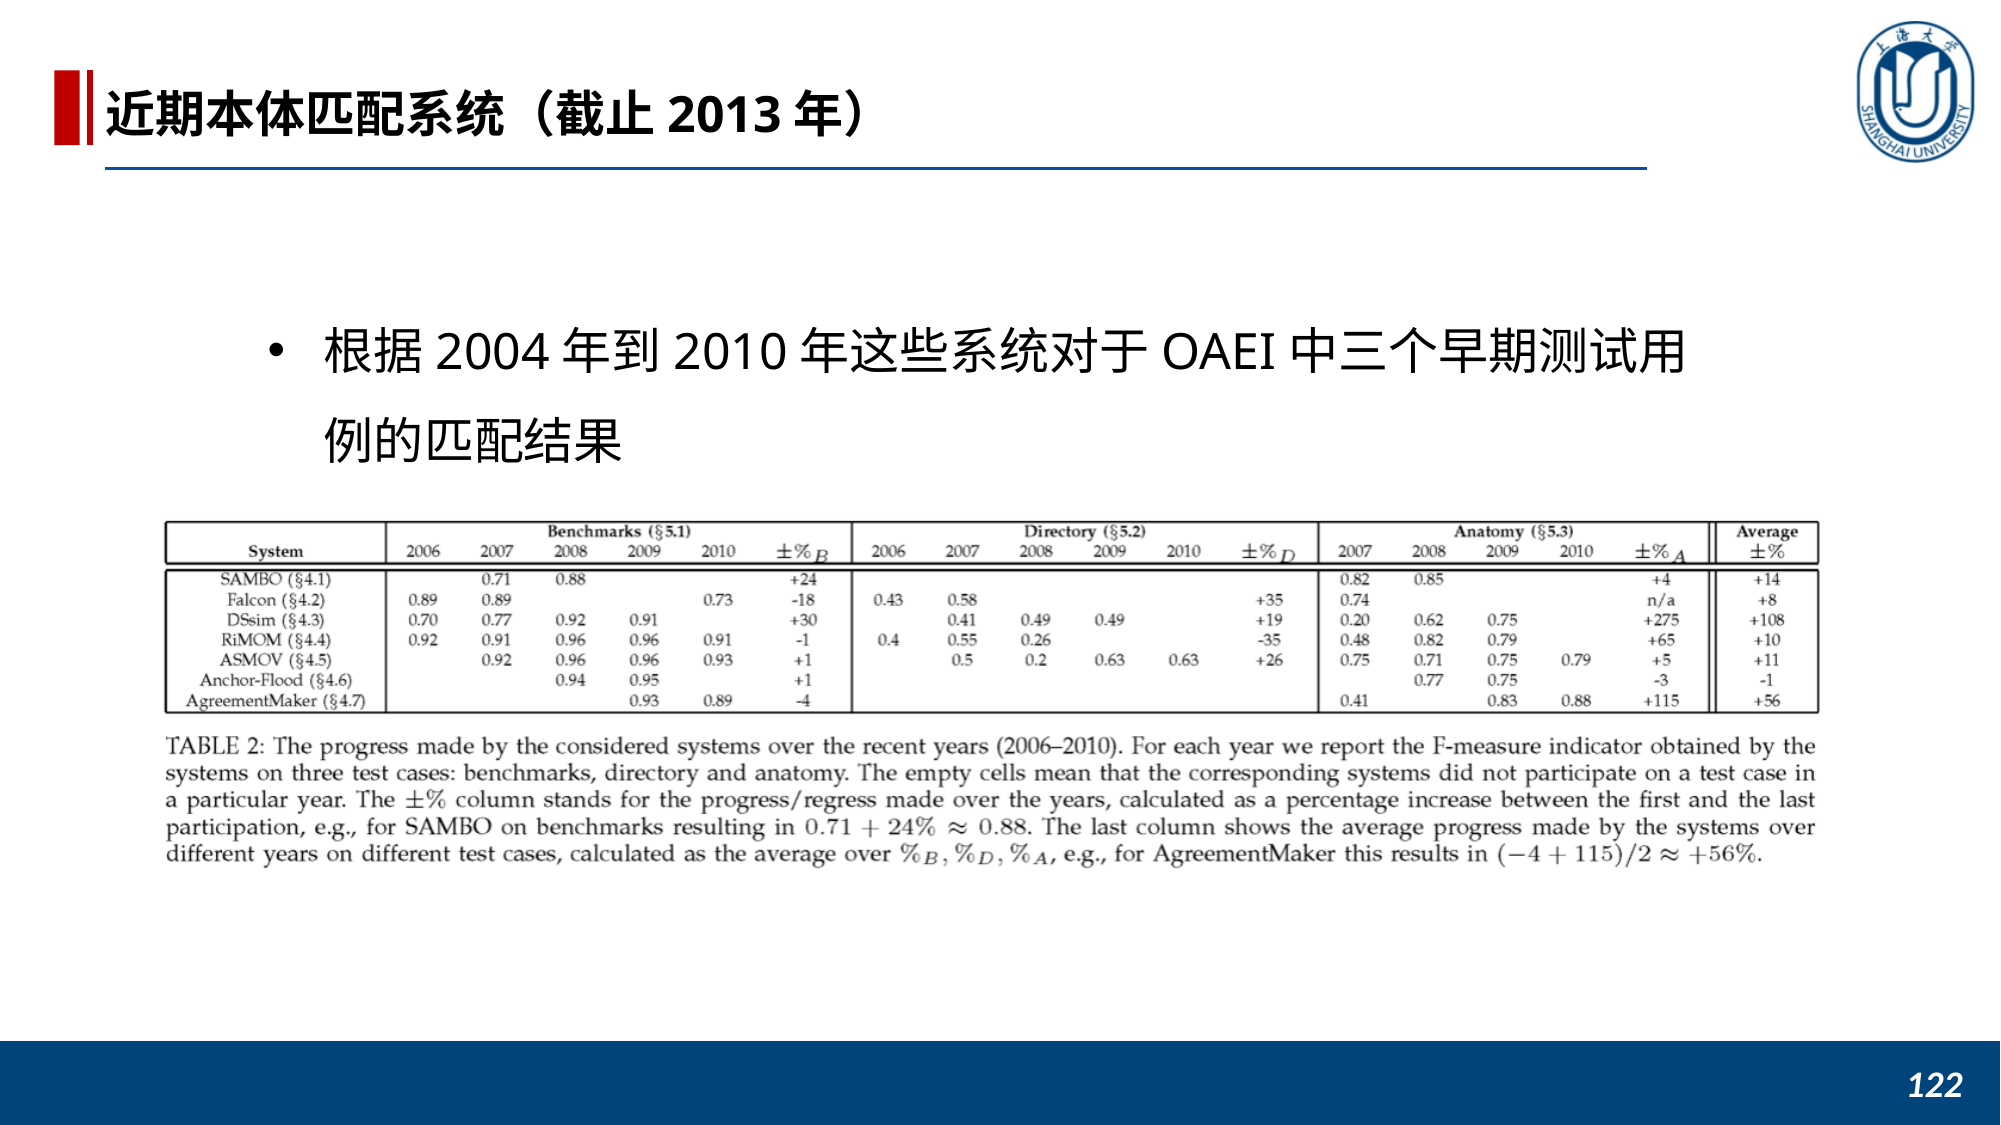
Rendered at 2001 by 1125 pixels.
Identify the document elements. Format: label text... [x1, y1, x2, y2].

picture [147, 478, 1853, 887]
text_box 近期本体匹配系统（截止2013年） [90, 74, 909, 150]
text_box 根据2004年到2010年这些系统对于OAEI中三个早期测试用例的匹配结果 [252, 282, 1748, 476]
slide_number 122 [1762, 1052, 1978, 1113]
picture [1855, 21, 1978, 163]
